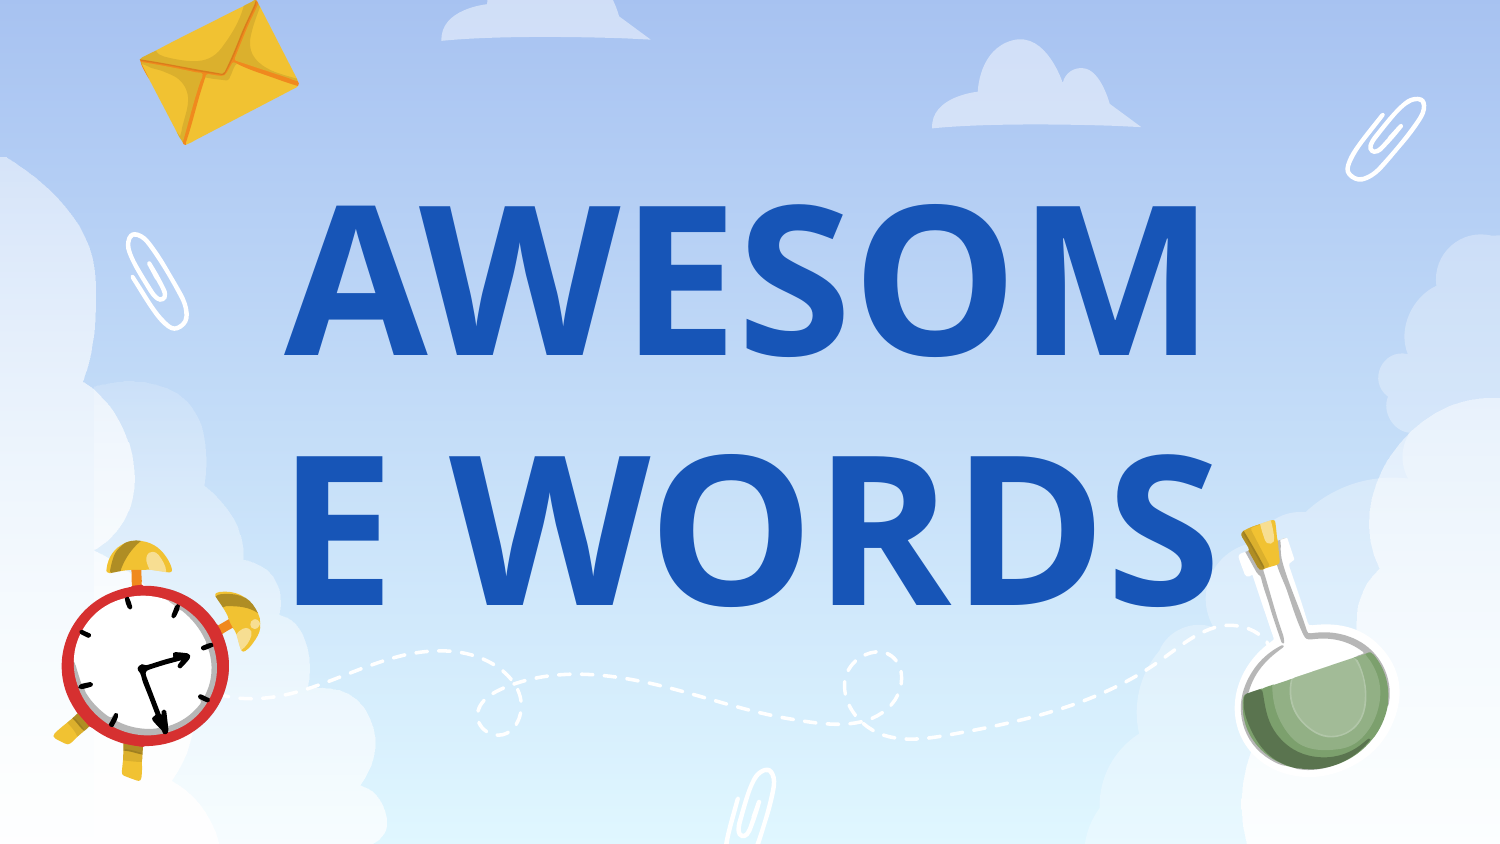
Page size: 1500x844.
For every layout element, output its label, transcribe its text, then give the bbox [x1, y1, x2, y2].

text_box [477, 721, 488, 733]
text_box [625, 677, 640, 682]
text_box [826, 722, 840, 726]
text_box [871, 711, 884, 720]
text_box [1039, 710, 1053, 716]
text_box [284, 691, 298, 696]
text_box [781, 716, 795, 721]
text_box [535, 675, 549, 680]
text_box [1083, 695, 1096, 702]
text_box [714, 699, 728, 705]
text_box [803, 720, 817, 724]
text_box [370, 660, 384, 666]
title AWESOME WORDS [227, 151, 1273, 642]
text_box [886, 652, 898, 662]
text_box [392, 653, 406, 659]
text_box [603, 674, 617, 679]
text_box [882, 734, 896, 739]
text_box [349, 667, 363, 674]
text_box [139, 0, 301, 146]
text_box [328, 676, 341, 683]
text_box [758, 711, 772, 717]
text_box [1125, 675, 1138, 683]
text_box [927, 735, 942, 740]
text_box [1145, 662, 1157, 672]
text_box [848, 704, 857, 717]
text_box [51, 540, 262, 782]
text_box [972, 727, 986, 732]
text_box [905, 737, 919, 741]
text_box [1185, 551, 1419, 770]
text_box [1104, 685, 1117, 693]
text_box [482, 658, 495, 666]
text_box [516, 688, 522, 702]
text_box [692, 693, 706, 699]
text_box [1061, 703, 1075, 710]
text_box [513, 679, 526, 686]
text_box [950, 731, 964, 736]
text_box [932, 39, 1142, 129]
text_box [736, 706, 750, 711]
text_box [496, 731, 509, 737]
text_box [670, 687, 684, 693]
text_box [415, 650, 429, 654]
text_box [864, 650, 878, 656]
text_box [265, 695, 275, 700]
text_box [847, 660, 857, 672]
text_box [460, 651, 474, 657]
text_box [1017, 716, 1031, 722]
text_box [477, 699, 485, 712]
text_box [1345, 96, 1427, 182]
text_box [648, 682, 662, 687]
text_box [995, 722, 1009, 727]
text_box [125, 232, 189, 331]
text_box [849, 720, 875, 732]
text_box [492, 687, 505, 695]
text_box [890, 694, 899, 707]
text_box [843, 680, 847, 695]
text_box [1164, 649, 1176, 658]
text_box [502, 670, 512, 681]
text_box [306, 684, 320, 690]
text_box [515, 712, 522, 726]
text_box [437, 649, 452, 653]
